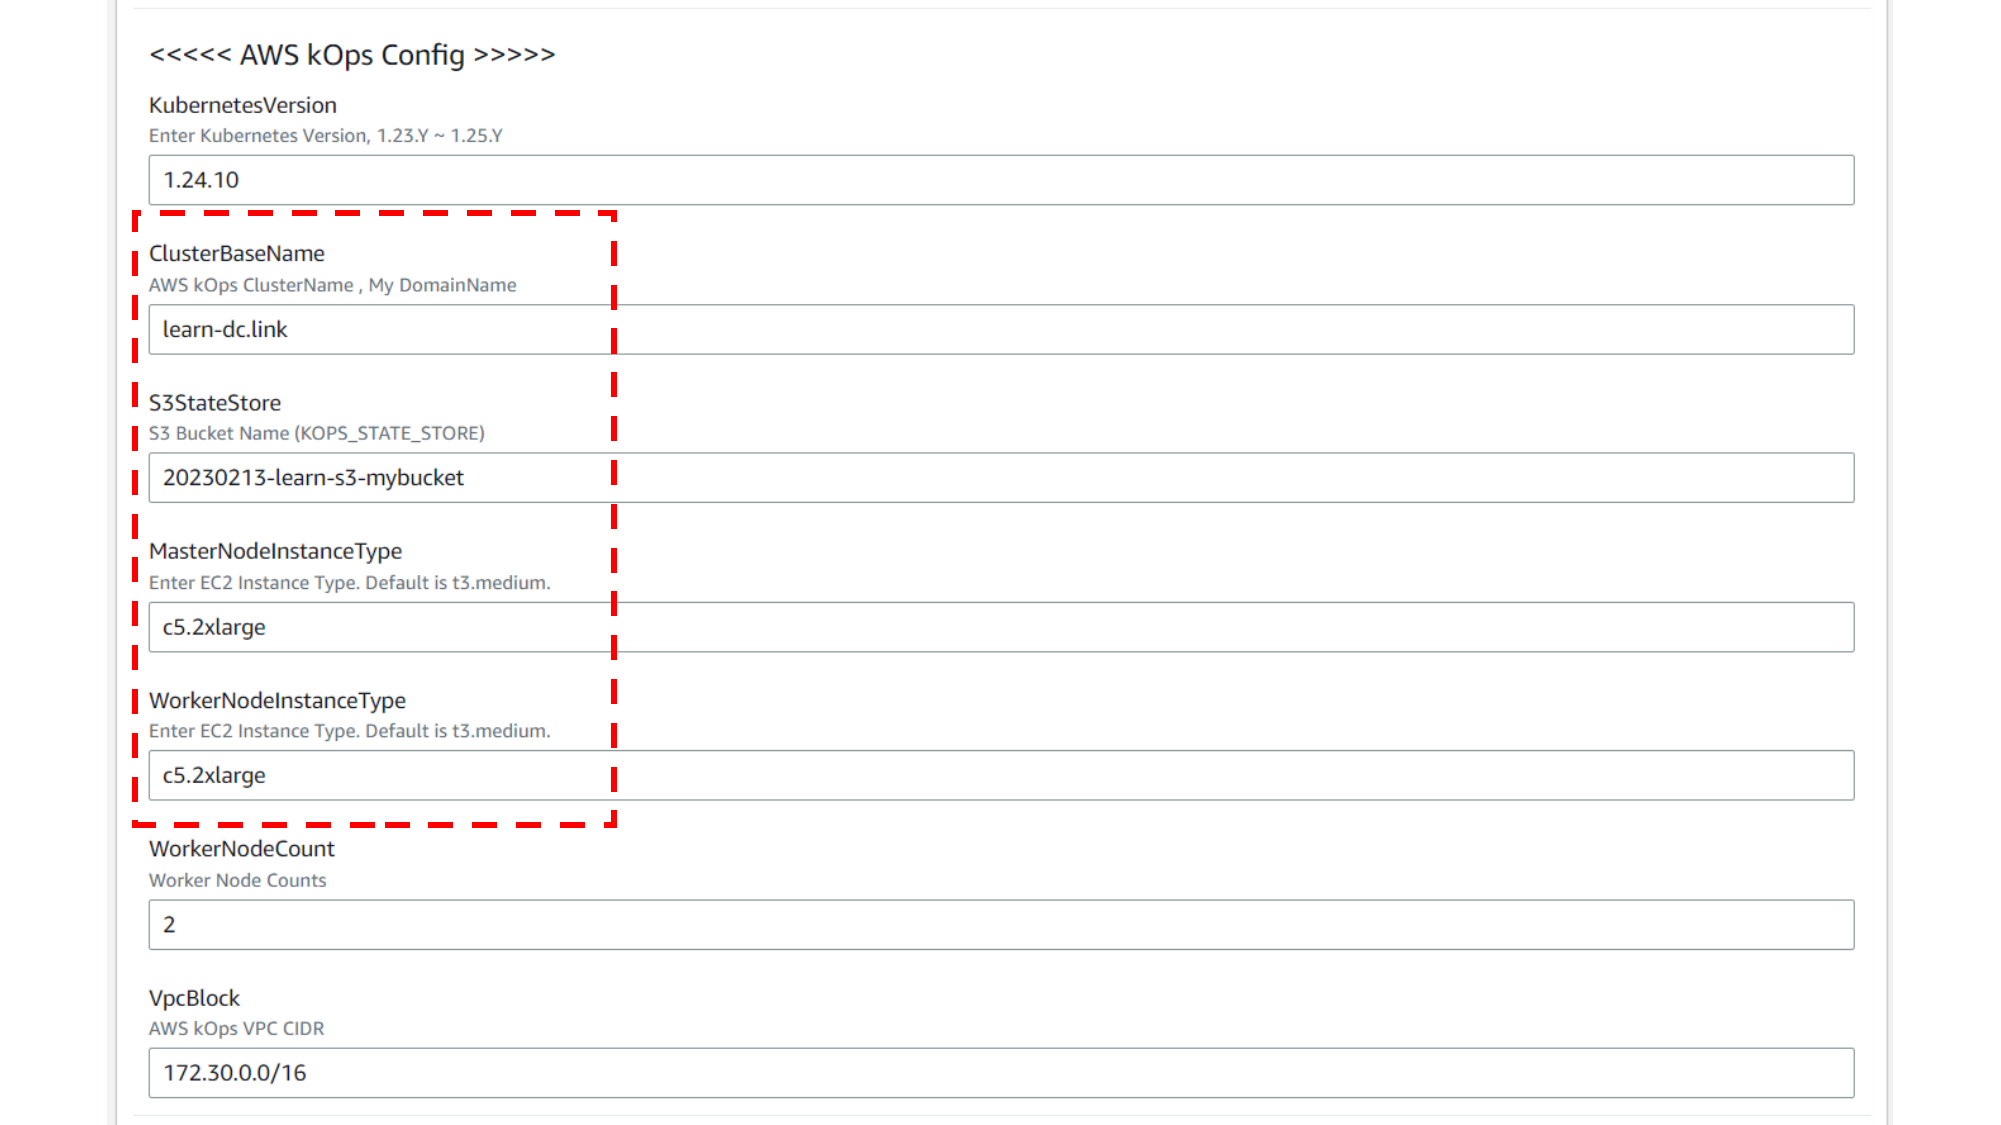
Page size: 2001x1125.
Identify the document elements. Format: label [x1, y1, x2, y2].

picture [107, 0, 1893, 1125]
